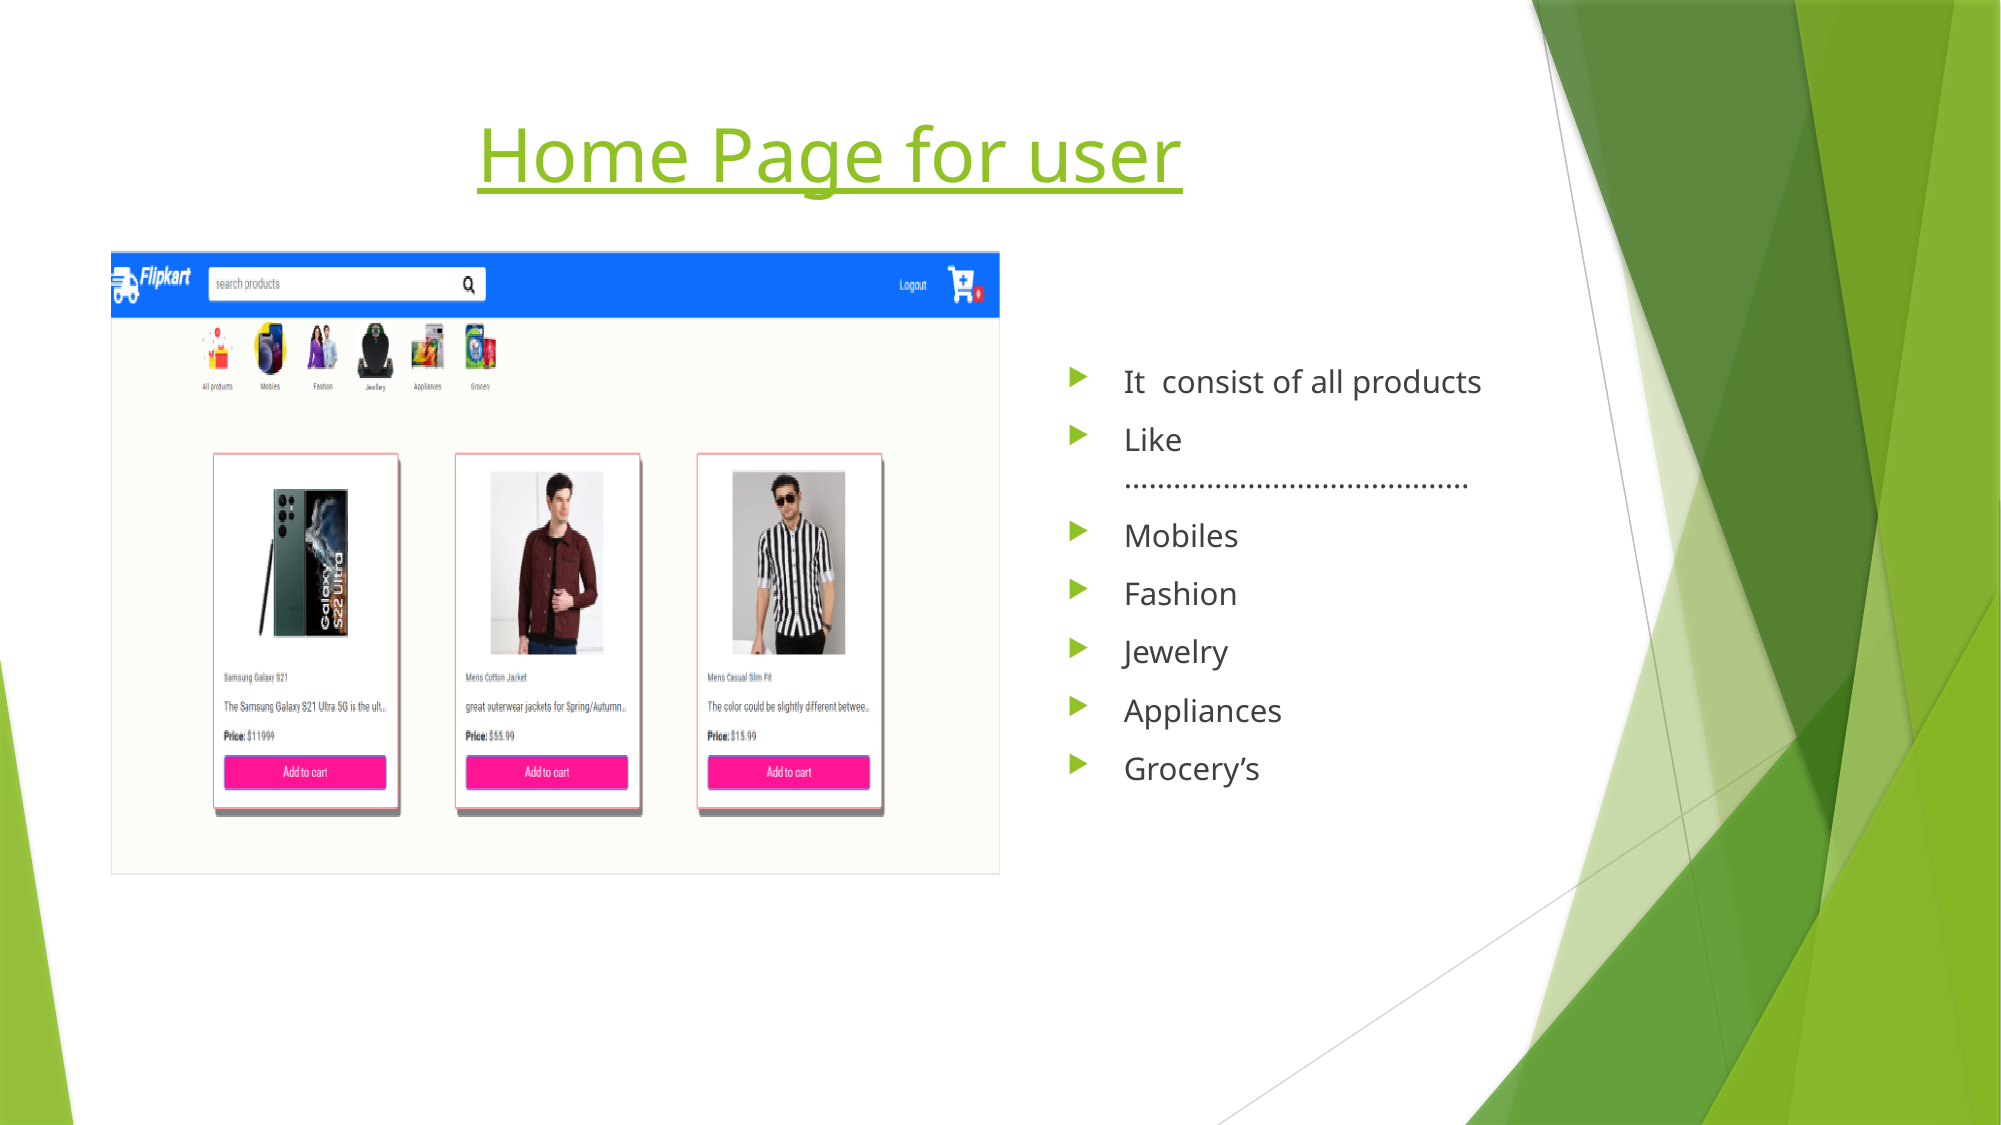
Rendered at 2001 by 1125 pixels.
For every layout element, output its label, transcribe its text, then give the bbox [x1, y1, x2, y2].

title Home Page for user [111, 99, 1522, 317]
list It consist of all products Like …………………………………… Mobiles Fashion Jewelry Appliances Grocery’s [1052, 354, 1533, 992]
picture [110, 250, 1001, 875]
